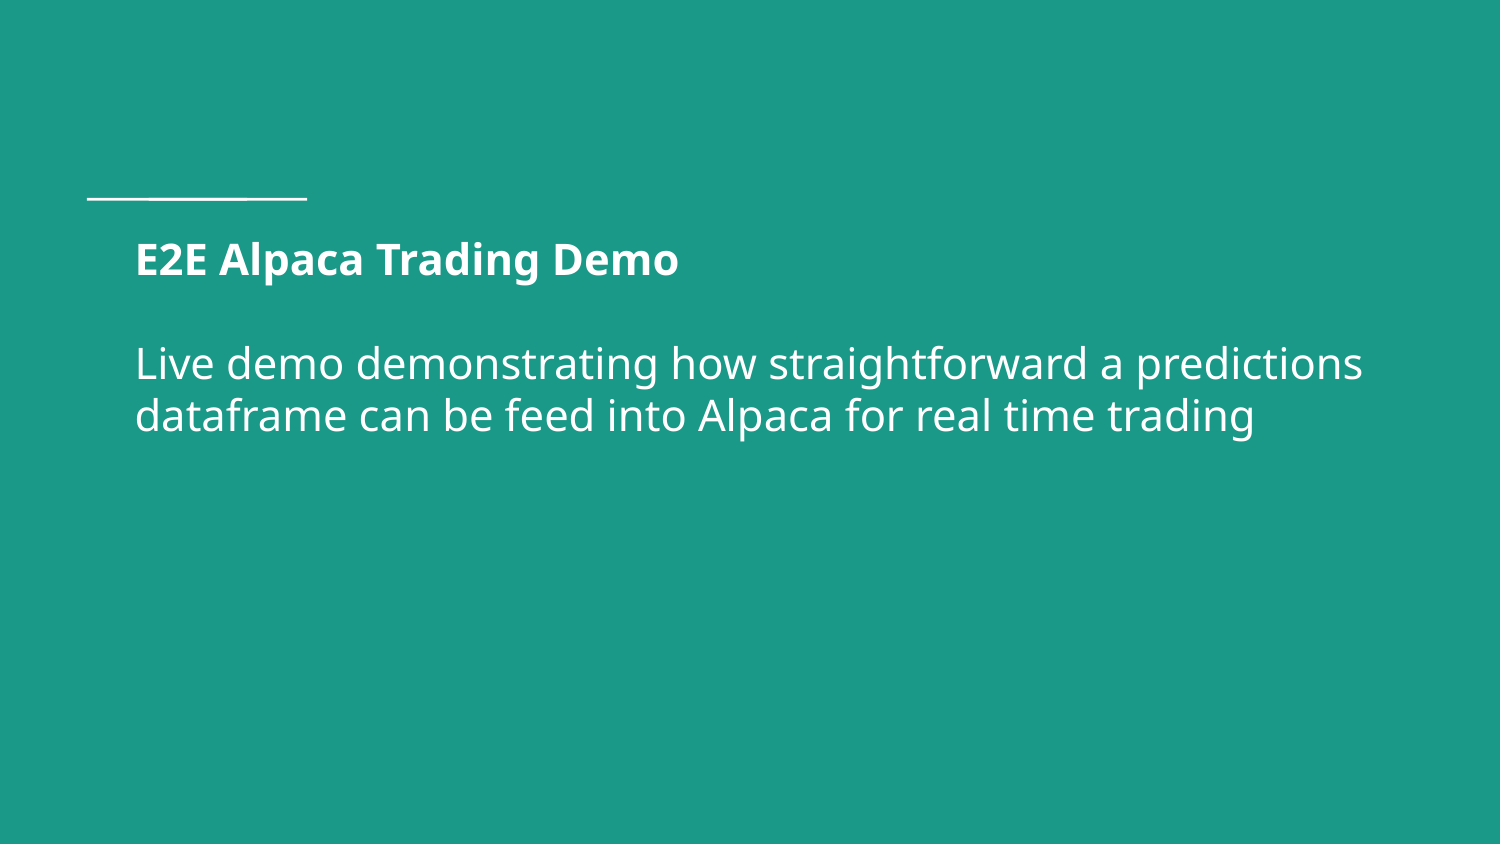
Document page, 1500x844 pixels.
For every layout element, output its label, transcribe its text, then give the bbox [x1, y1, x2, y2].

title E2E Alpaca Trading Demo Live demo demonstrating how straightforward a predictions dataframe can be feed into Alpaca for real time trading [119, 216, 1381, 466]
